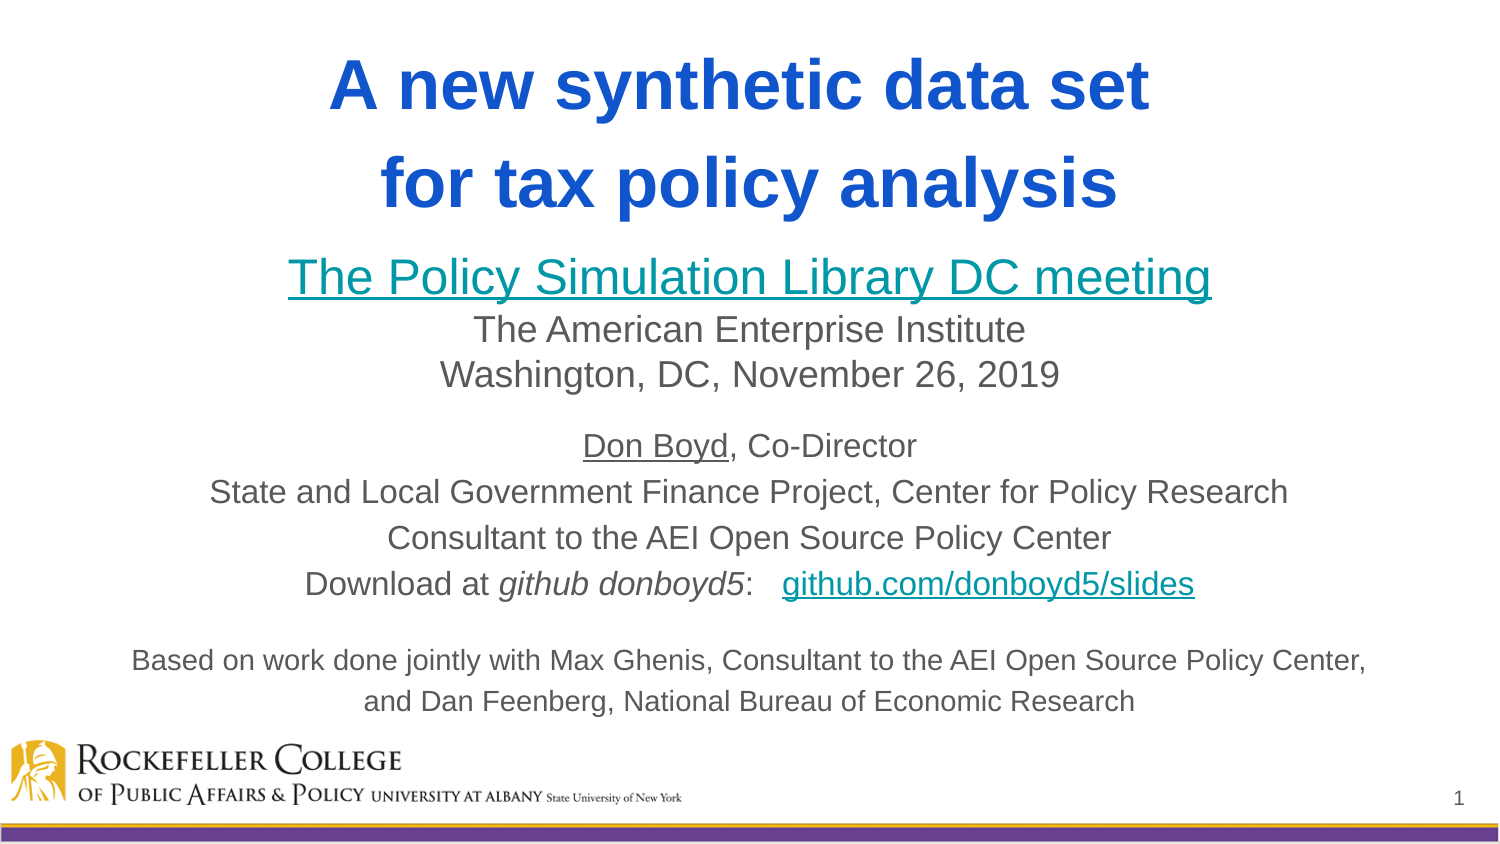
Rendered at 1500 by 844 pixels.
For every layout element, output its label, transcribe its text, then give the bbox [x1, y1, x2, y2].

picture [0, 733, 1500, 844]
subtitle The Policy Simulation Library DC meeting The American Enterprise Institute Washington, DC, November 26, 2019 Don Boyd, Co-Director State and Local Government Finance Project, Center for Policy Research Consultant to the AEI Open Source Policy Center Download at github donboyd5: github.com/donboyd5/slides Based on work done jointly with Max Ghenis, Consultant to the AEI Open Source Policy Center, and Dan Feenberg, National Bureau of Economic Research [51, 229, 1449, 728]
title A new synthetic data set for tax policy analysis [51, 32, 1449, 215]
